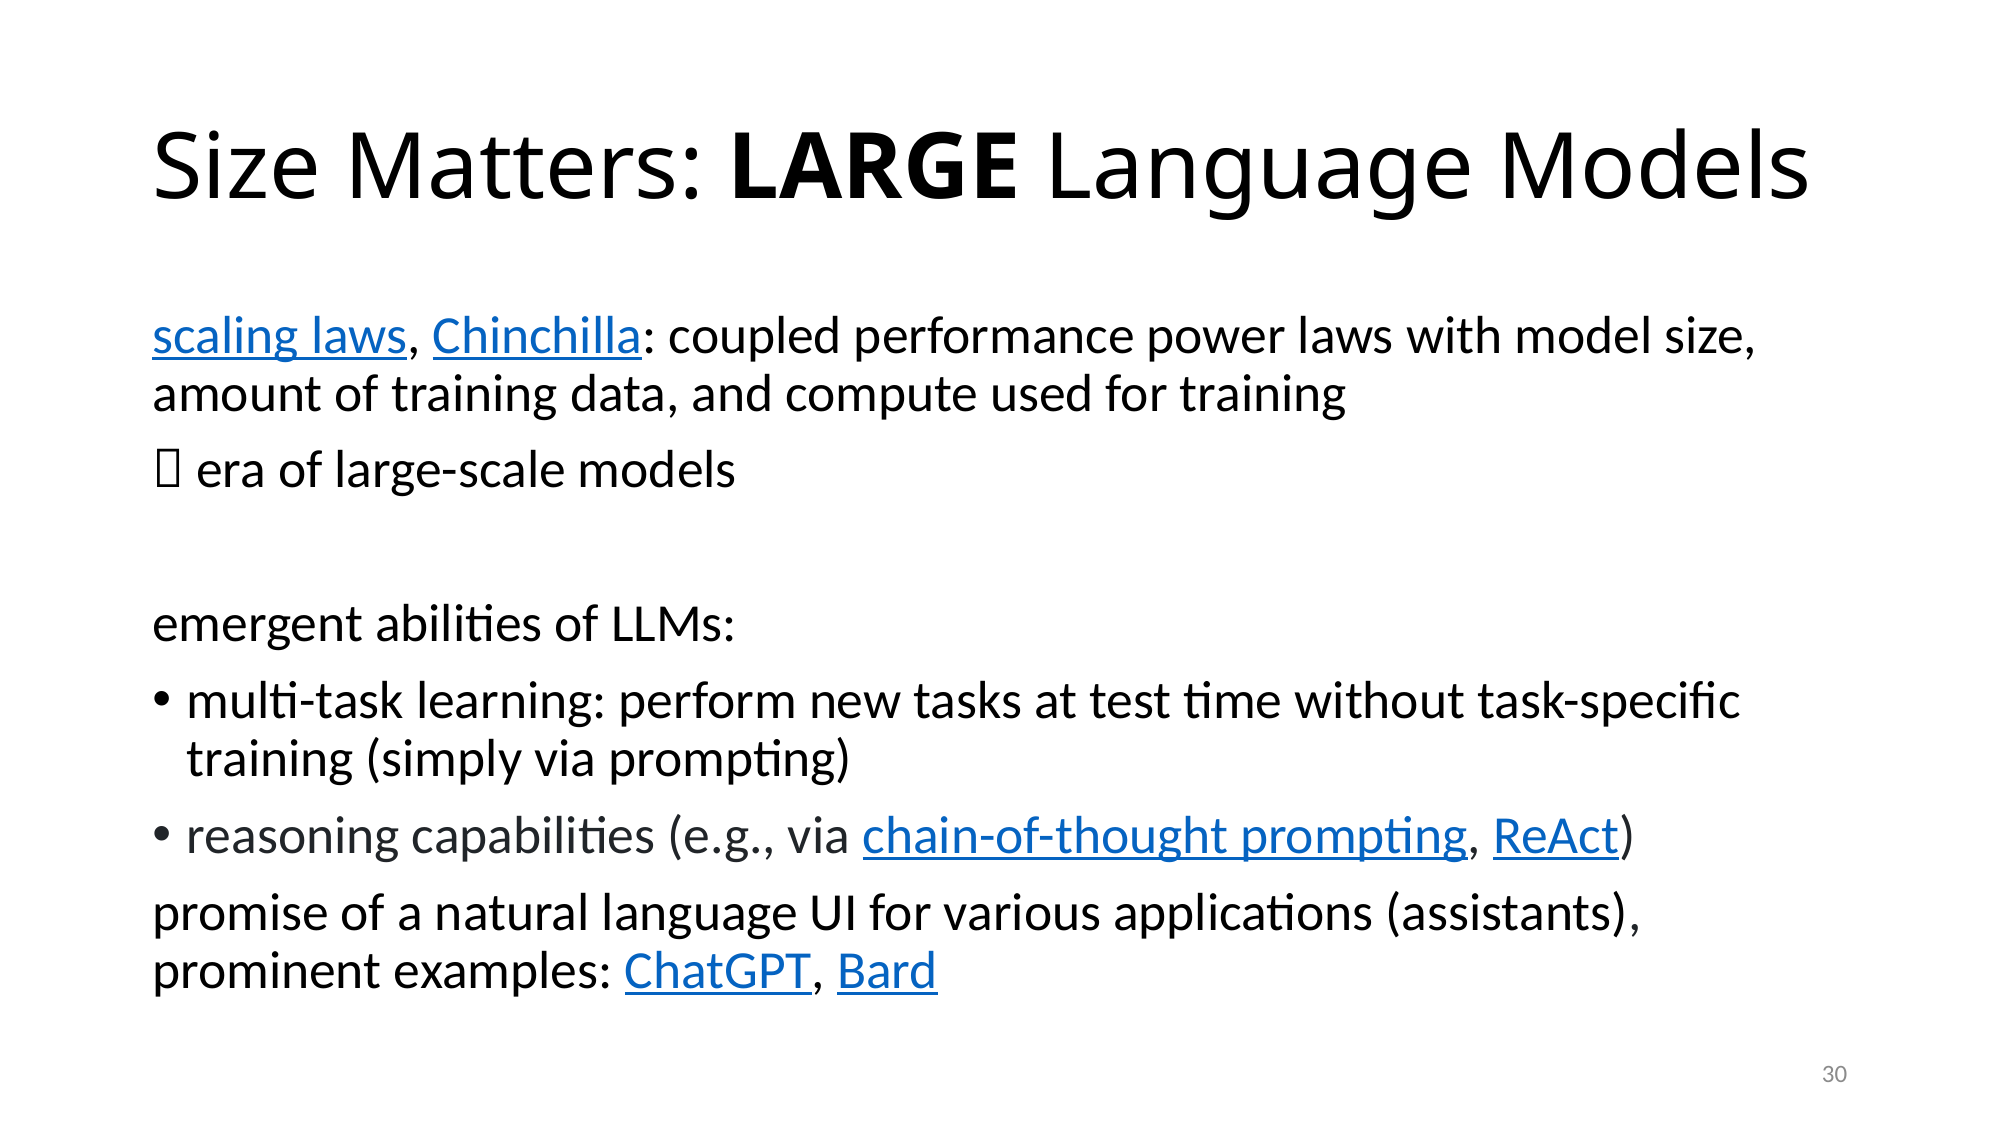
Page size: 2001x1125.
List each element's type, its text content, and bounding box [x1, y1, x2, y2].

title Size Matters: LARGE Language Models [137, 59, 1863, 278]
slide_number 30 [1412, 1042, 1863, 1103]
list scaling laws, Chinchilla: coupled performance power laws with model size, amount of training data, and compute used for training  era of large-scale models emergent abilities of LLMs: multi-task learning: perform new tasks at test time without task-specific training (simply via prompting) reasoning capabilities (e.g., via chain-of-thought prompting, ReAct) promise of a natural language UI for various applications (assistants), prominent examples: ChatGPT, Bard [137, 299, 1876, 1014]
